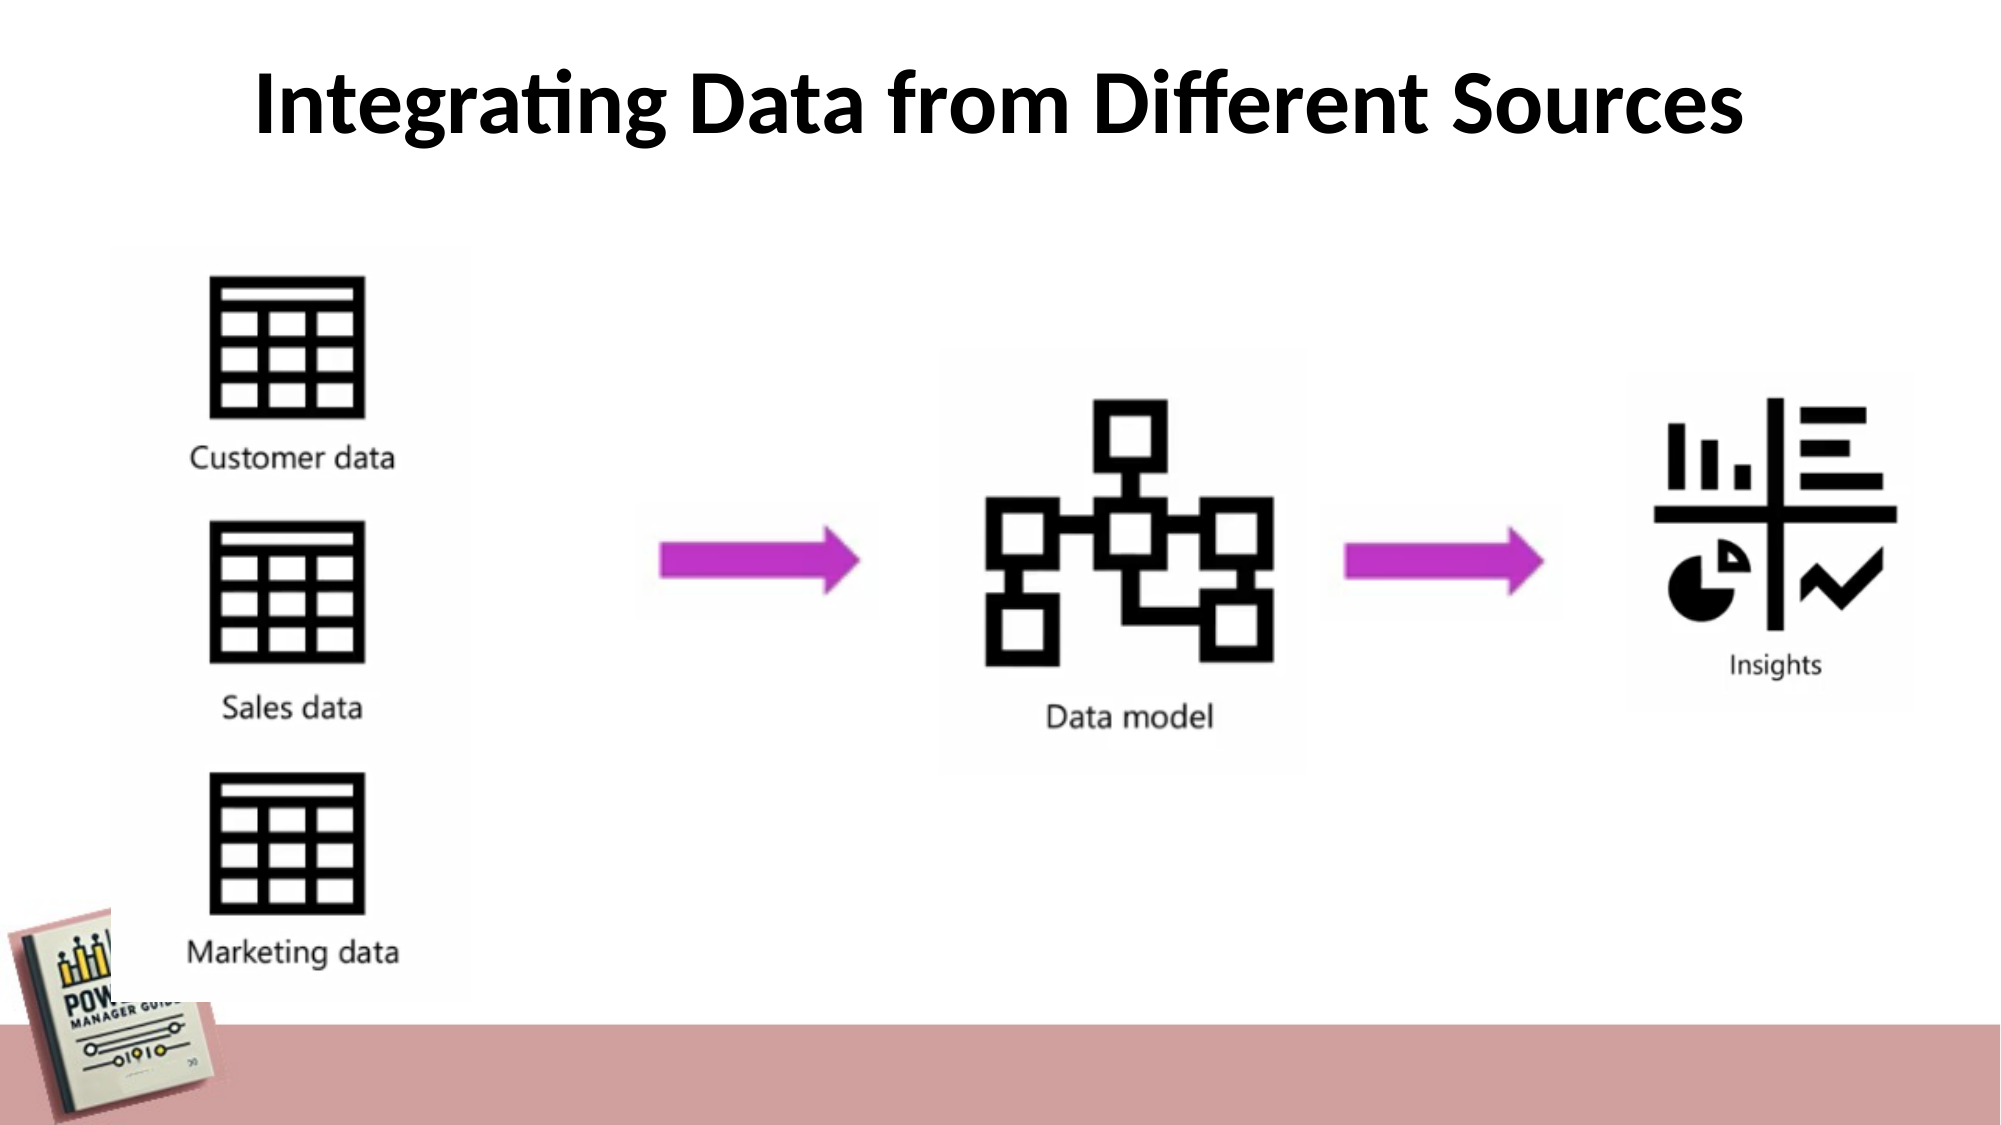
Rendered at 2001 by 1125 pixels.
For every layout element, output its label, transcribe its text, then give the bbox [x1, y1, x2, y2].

picture [0, 0, 2001, 1125]
text_box Integrating Data from Different Sources [238, 34, 1762, 160]
